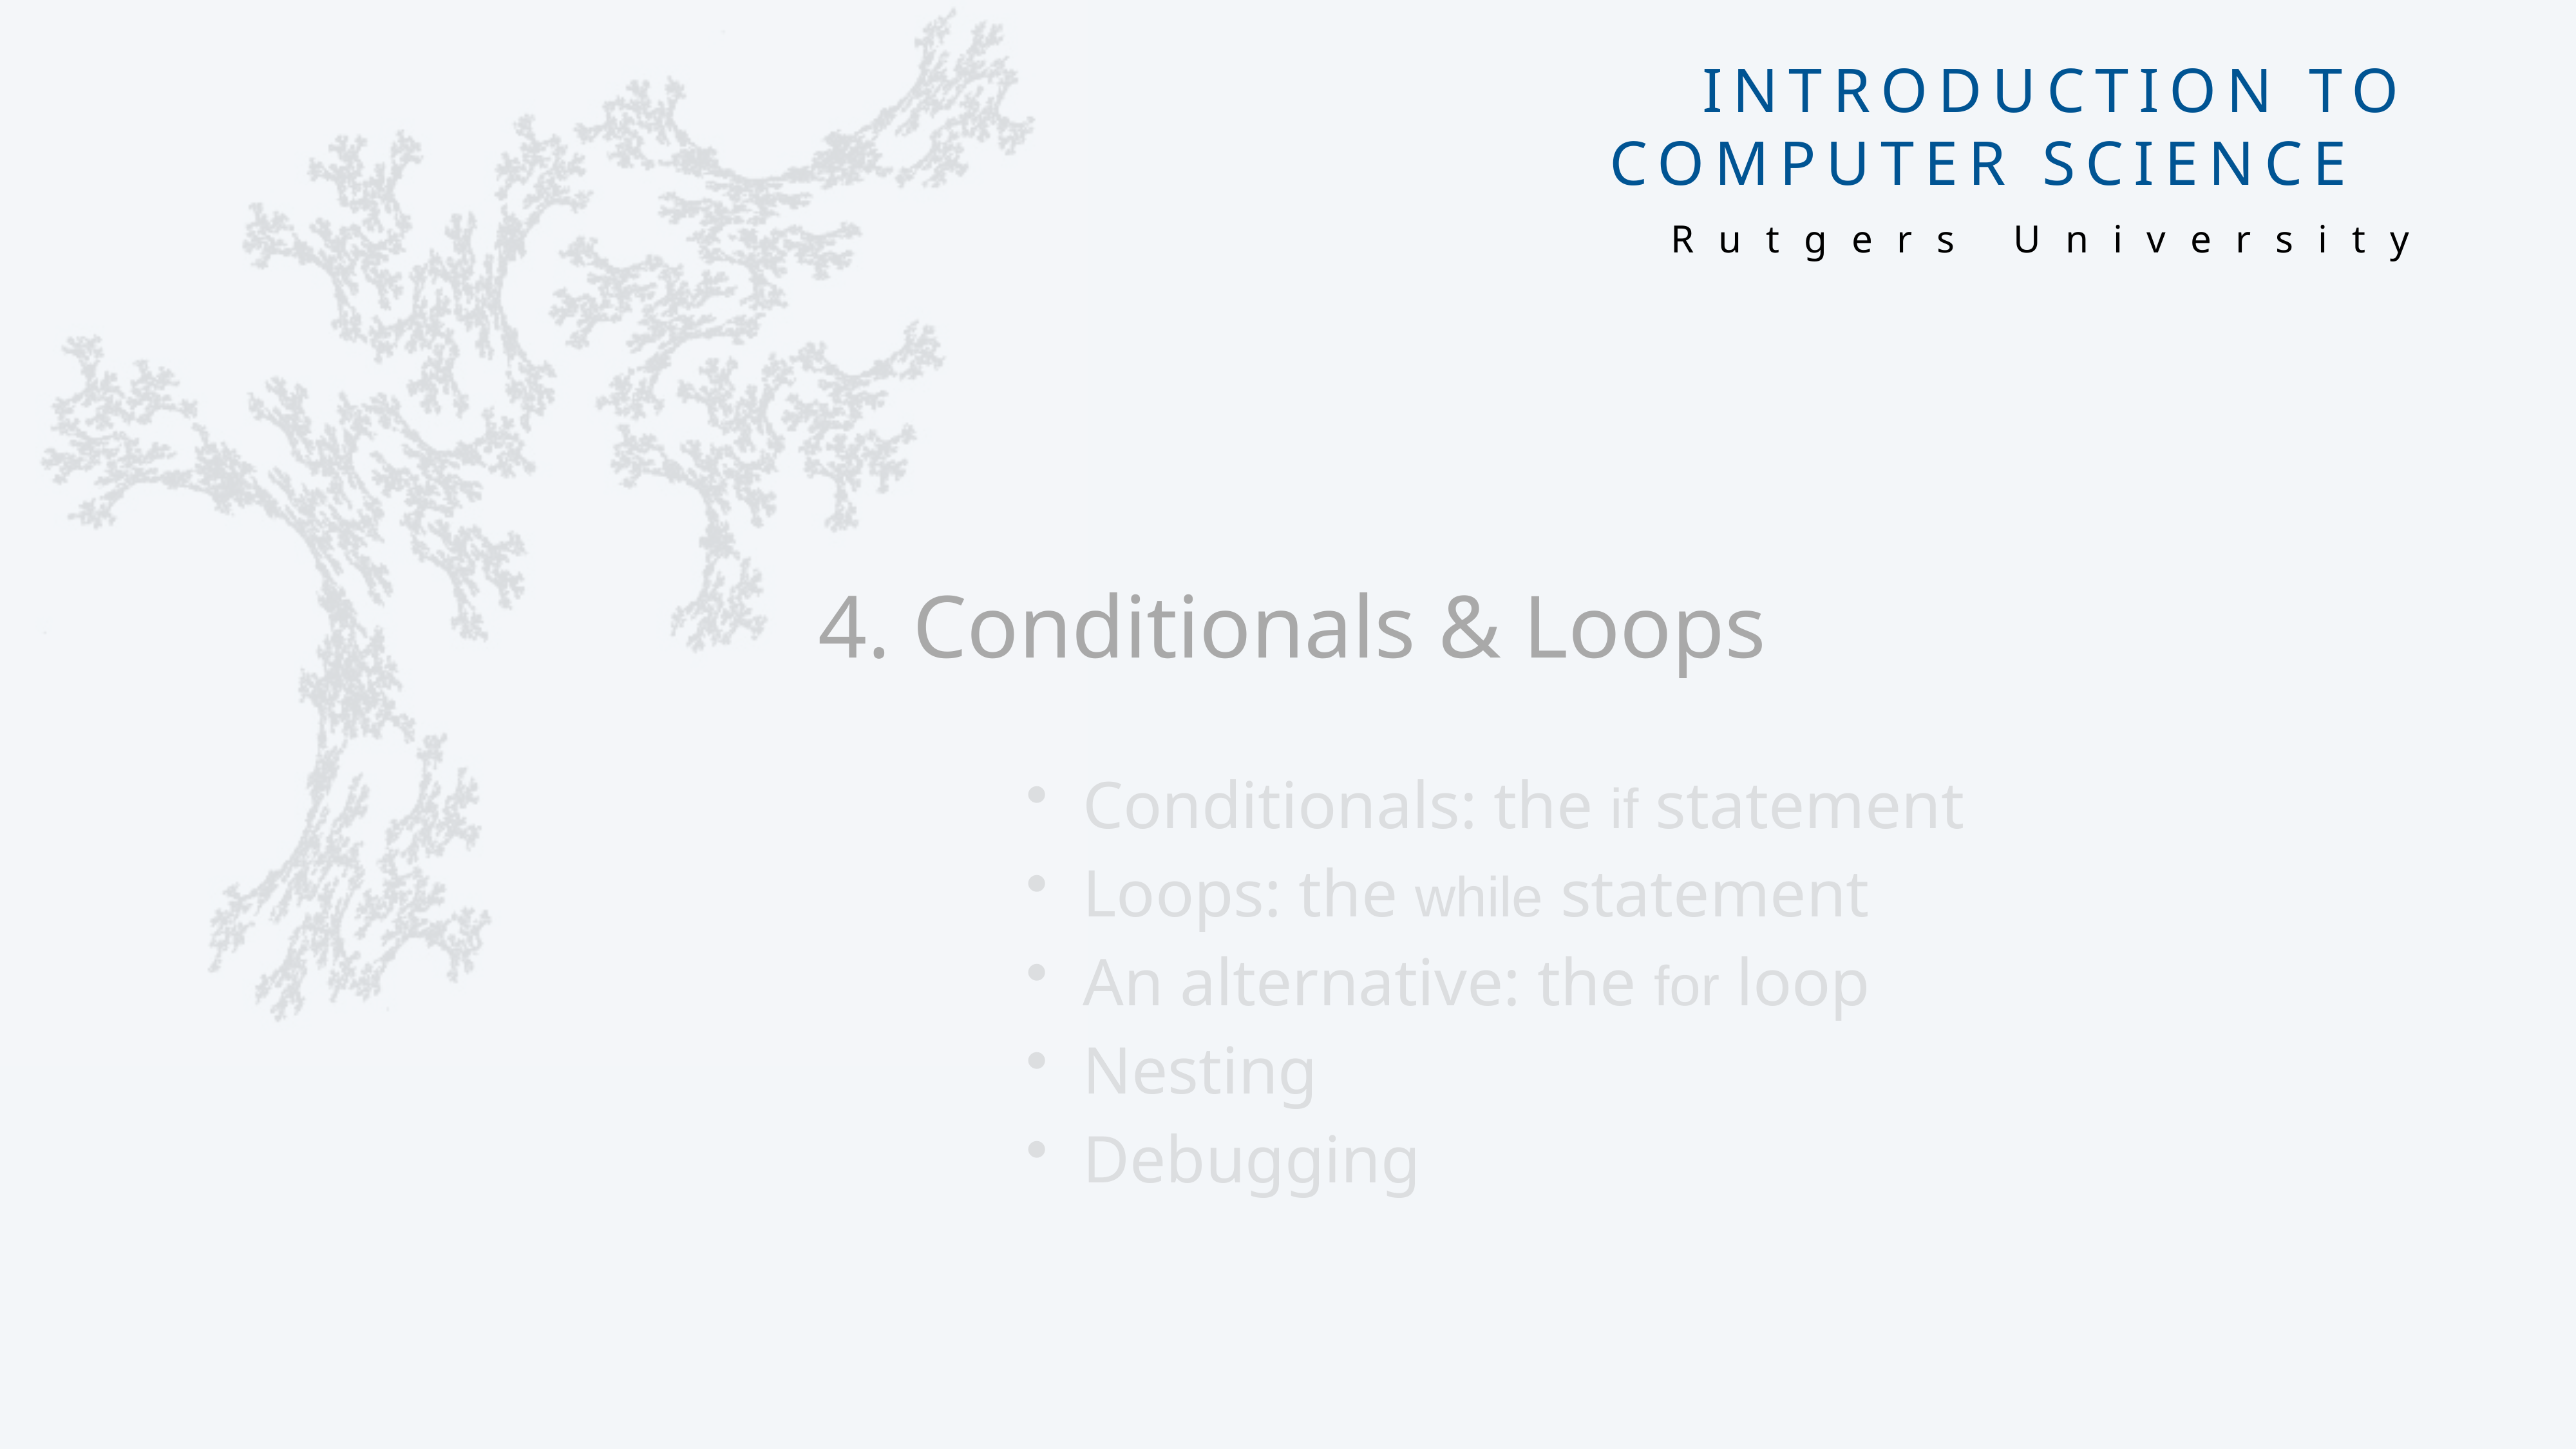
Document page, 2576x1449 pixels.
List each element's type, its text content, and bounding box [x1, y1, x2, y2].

list Conditionals: the if statement Loops: the while statement An alternative: the for loop Nesting Debugging [1004, 751, 2359, 1380]
title 4. Conditionals & Loops [812, 531, 2420, 717]
